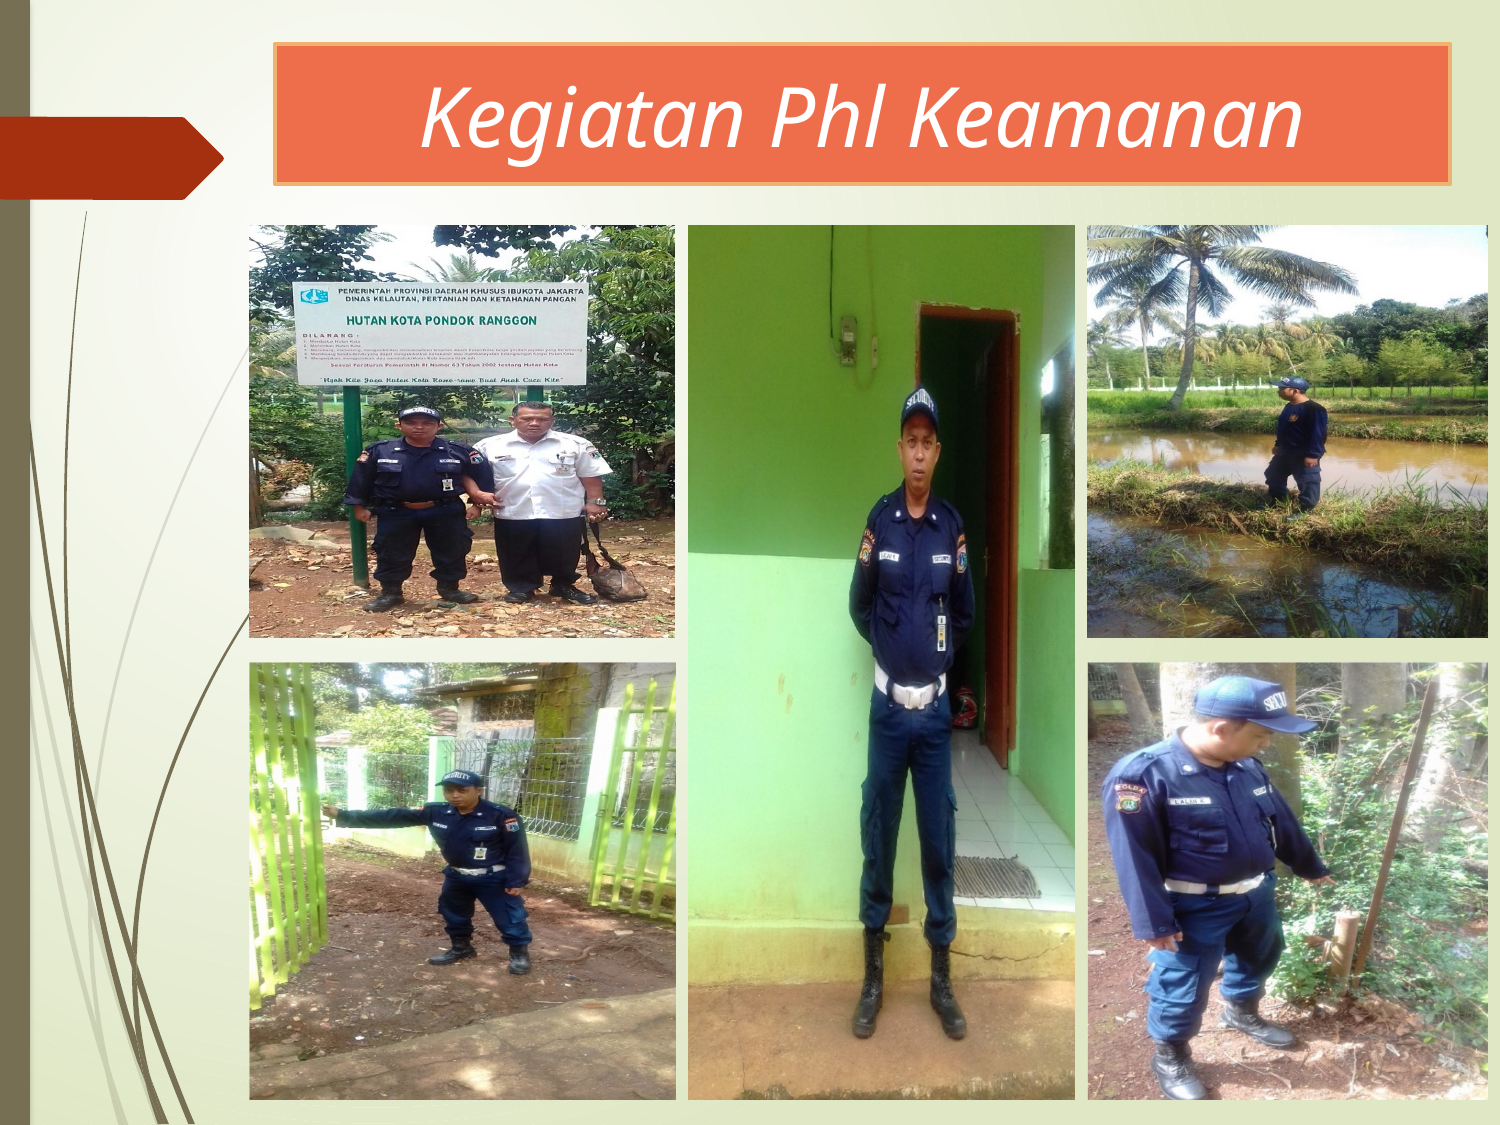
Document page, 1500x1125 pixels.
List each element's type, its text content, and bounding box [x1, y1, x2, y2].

picture [242, 225, 1500, 1100]
text_box Kegiatan Phl Keamanan [275, 43, 1450, 185]
